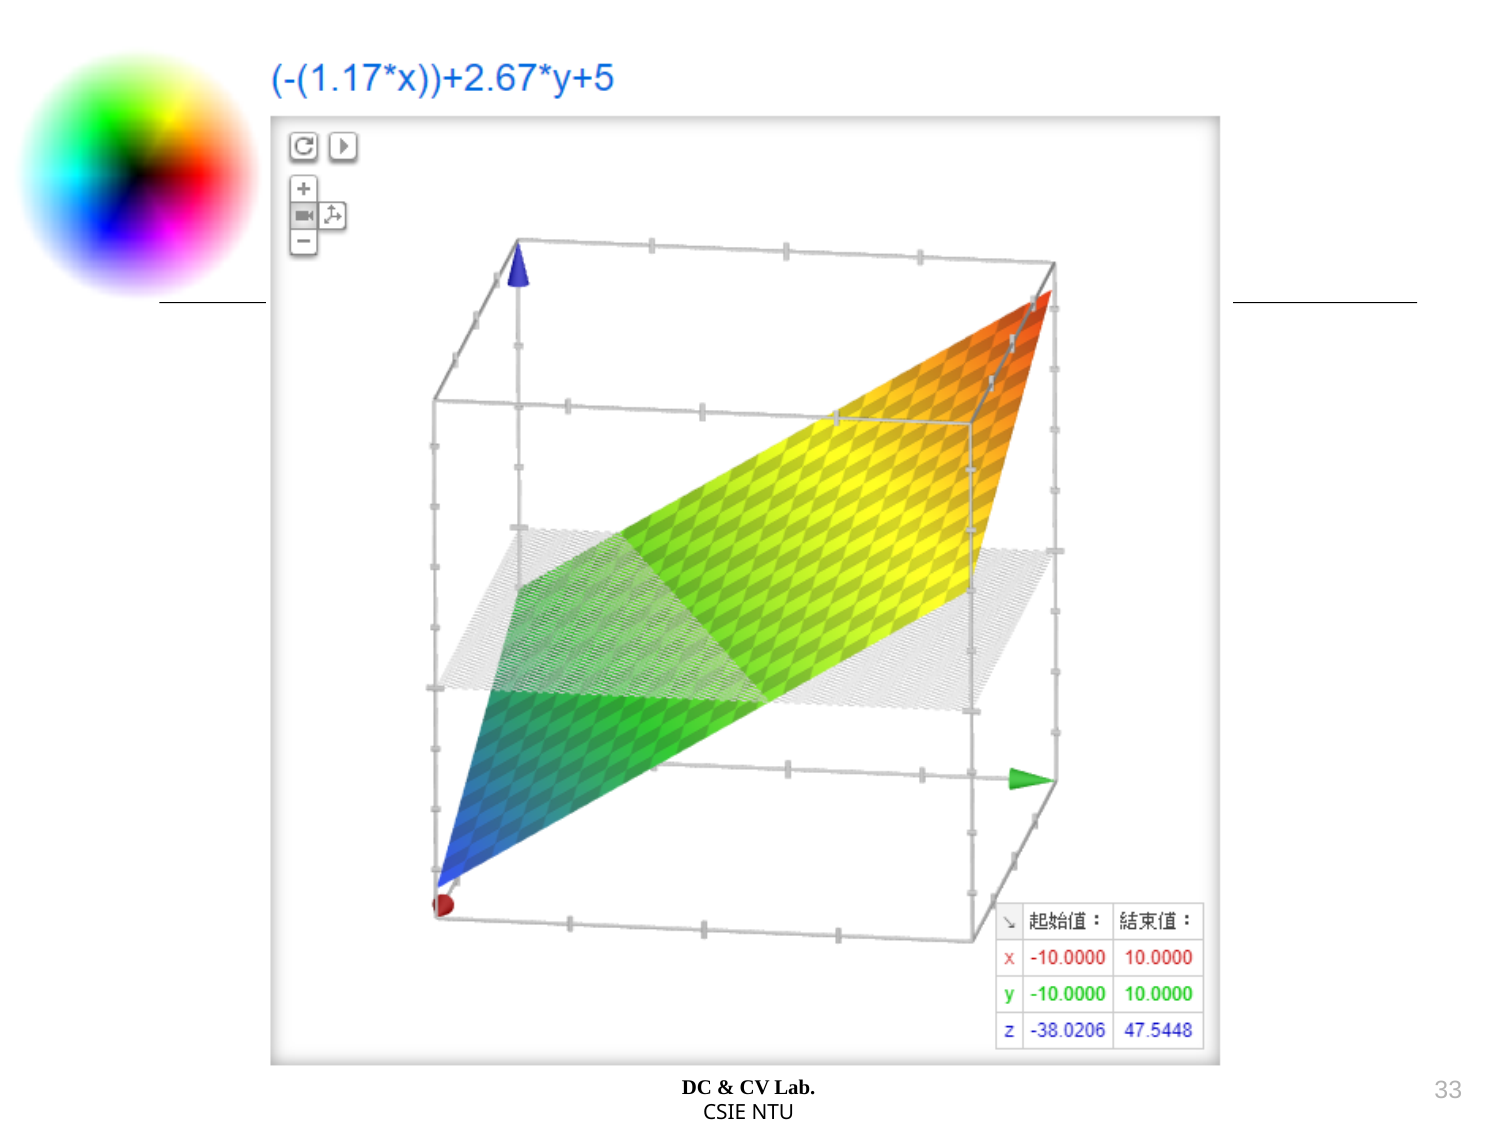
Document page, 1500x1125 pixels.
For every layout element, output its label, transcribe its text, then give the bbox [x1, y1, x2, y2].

picture [0, 42, 272, 318]
footer DC & CV Lab. CSIE NTU [511, 1081, 987, 1125]
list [266, 52, 1233, 1073]
slide_number 32 [1139, 1058, 1478, 1119]
